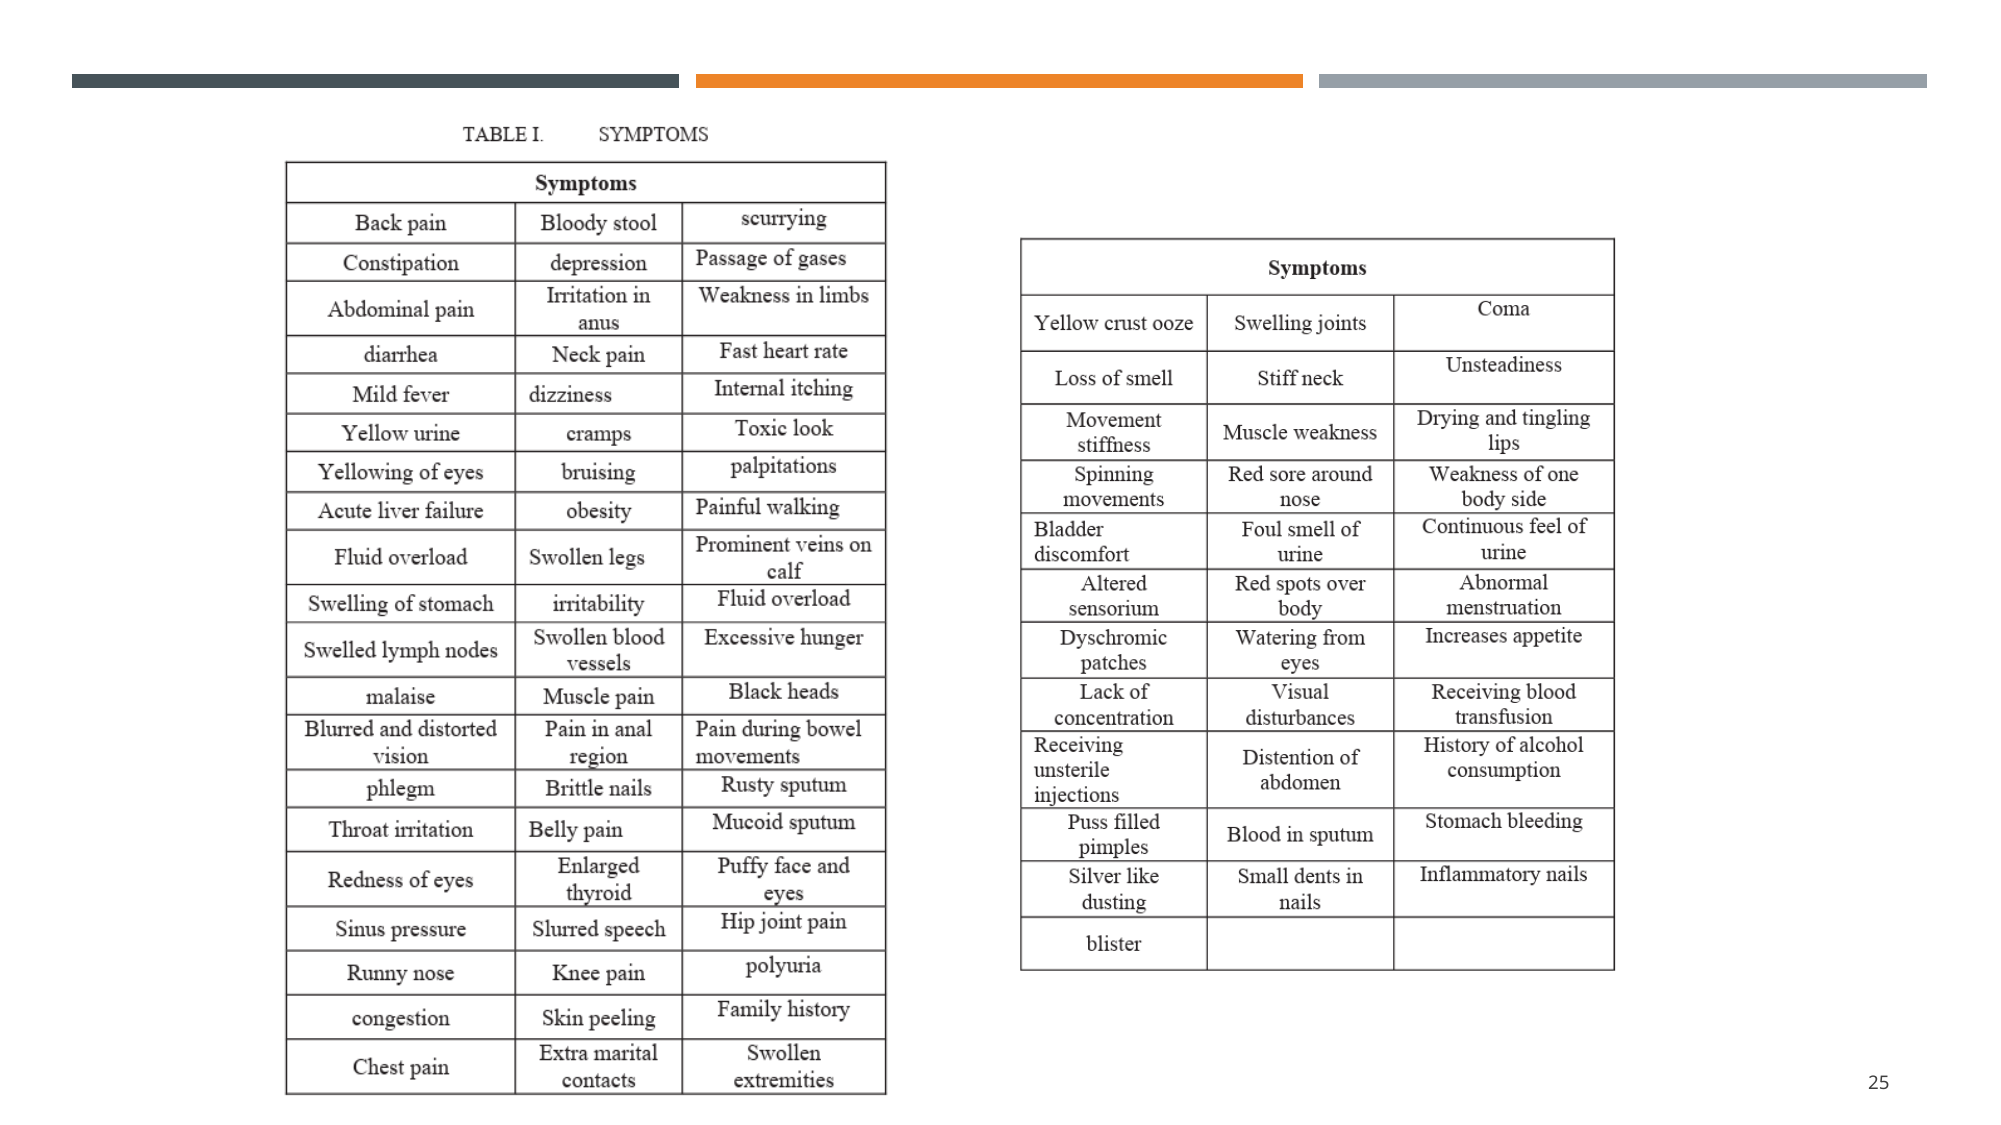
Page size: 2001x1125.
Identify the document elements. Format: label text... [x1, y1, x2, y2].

slide_number 25 [1732, 1053, 1905, 1114]
picture [256, 104, 907, 1109]
picture [999, 227, 1628, 986]
